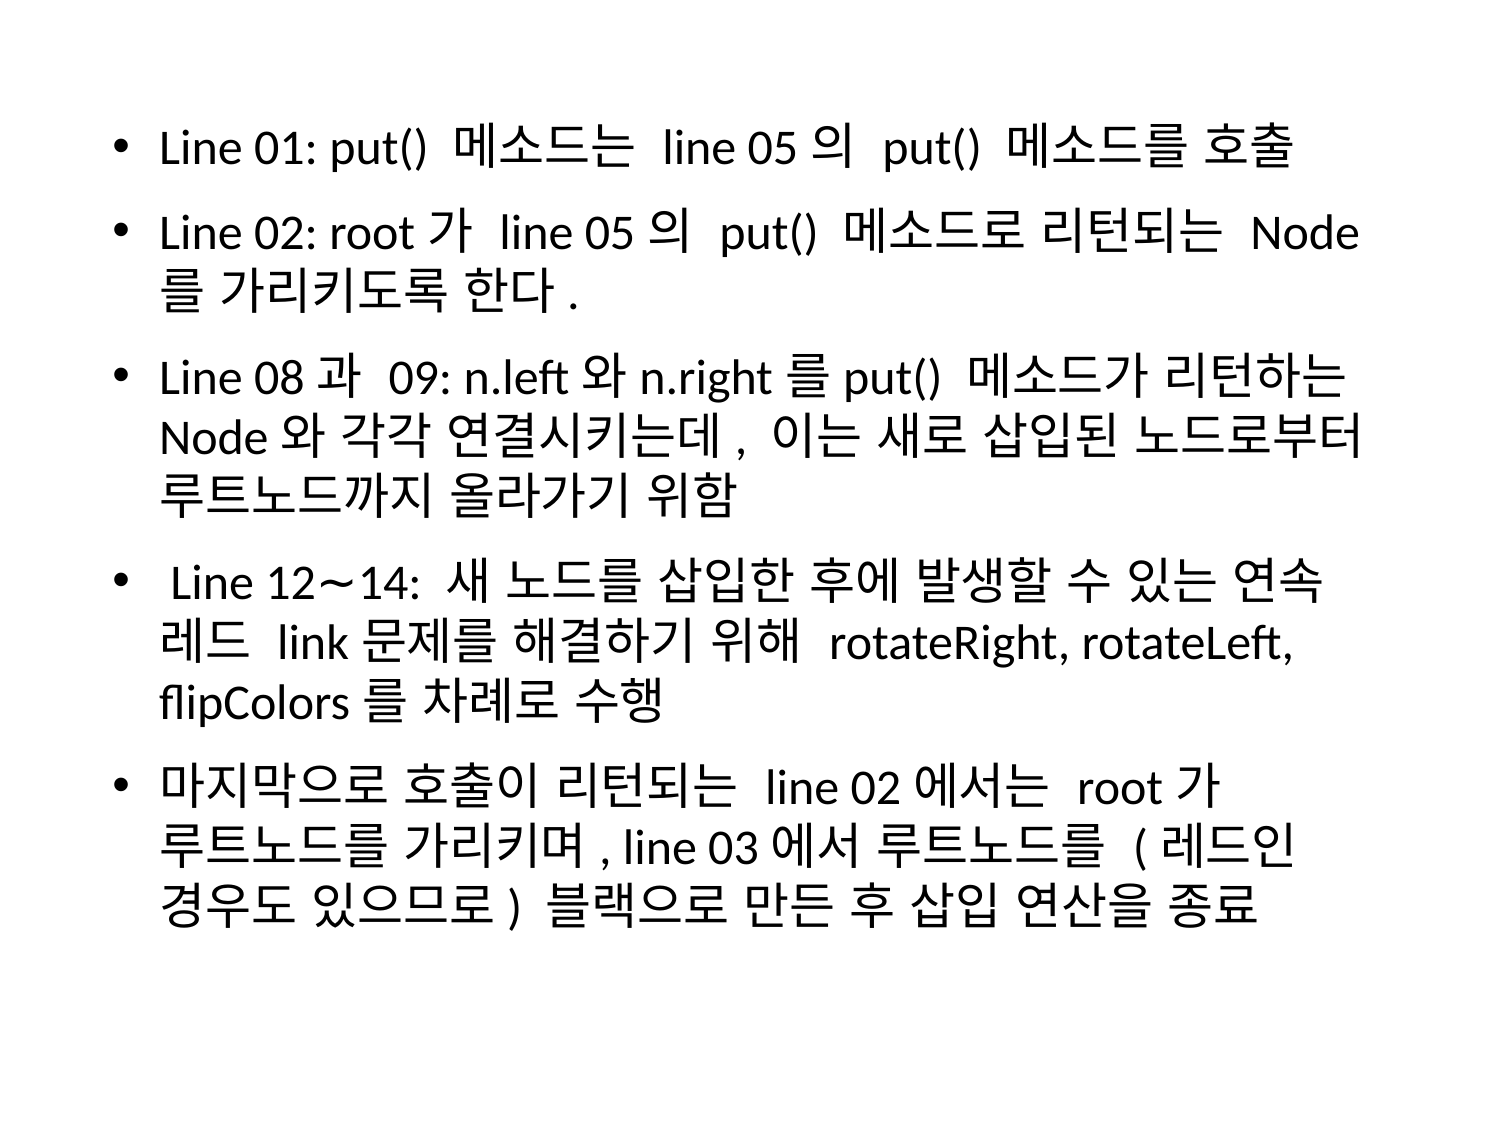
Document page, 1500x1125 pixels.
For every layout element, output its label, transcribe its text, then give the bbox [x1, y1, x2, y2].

text_box Line 01: put() 메소드는 line 05의 put() 메소드를 호출 Line 02: root가 line 05의 put() 메소드로 리턴되는 Node를 가리키도록 한다. Line 08과 09: n.left와n.right를put() 메소드가 리턴하는 Node와 각각 연결시키는데, 이는 새로 삽입된 노드로부터 루트노드까지 올라가기 위함 Line 12∼14: 새 노드를 삽입한 후에 발생할 수 있는 연속 레드 link문제를 해결하기 위해 rotateRight, rotateLeft, flipColors를 차례로 수행 마지막으로 호출이 리턴되는 line 02에서는 root가 루트노드를 가리키며, line 03에서 루트노드를 (레드인 경우도 있으므로) 블랙으로 만든 후 삽입 연산을 종료 [97, 107, 1392, 942]
